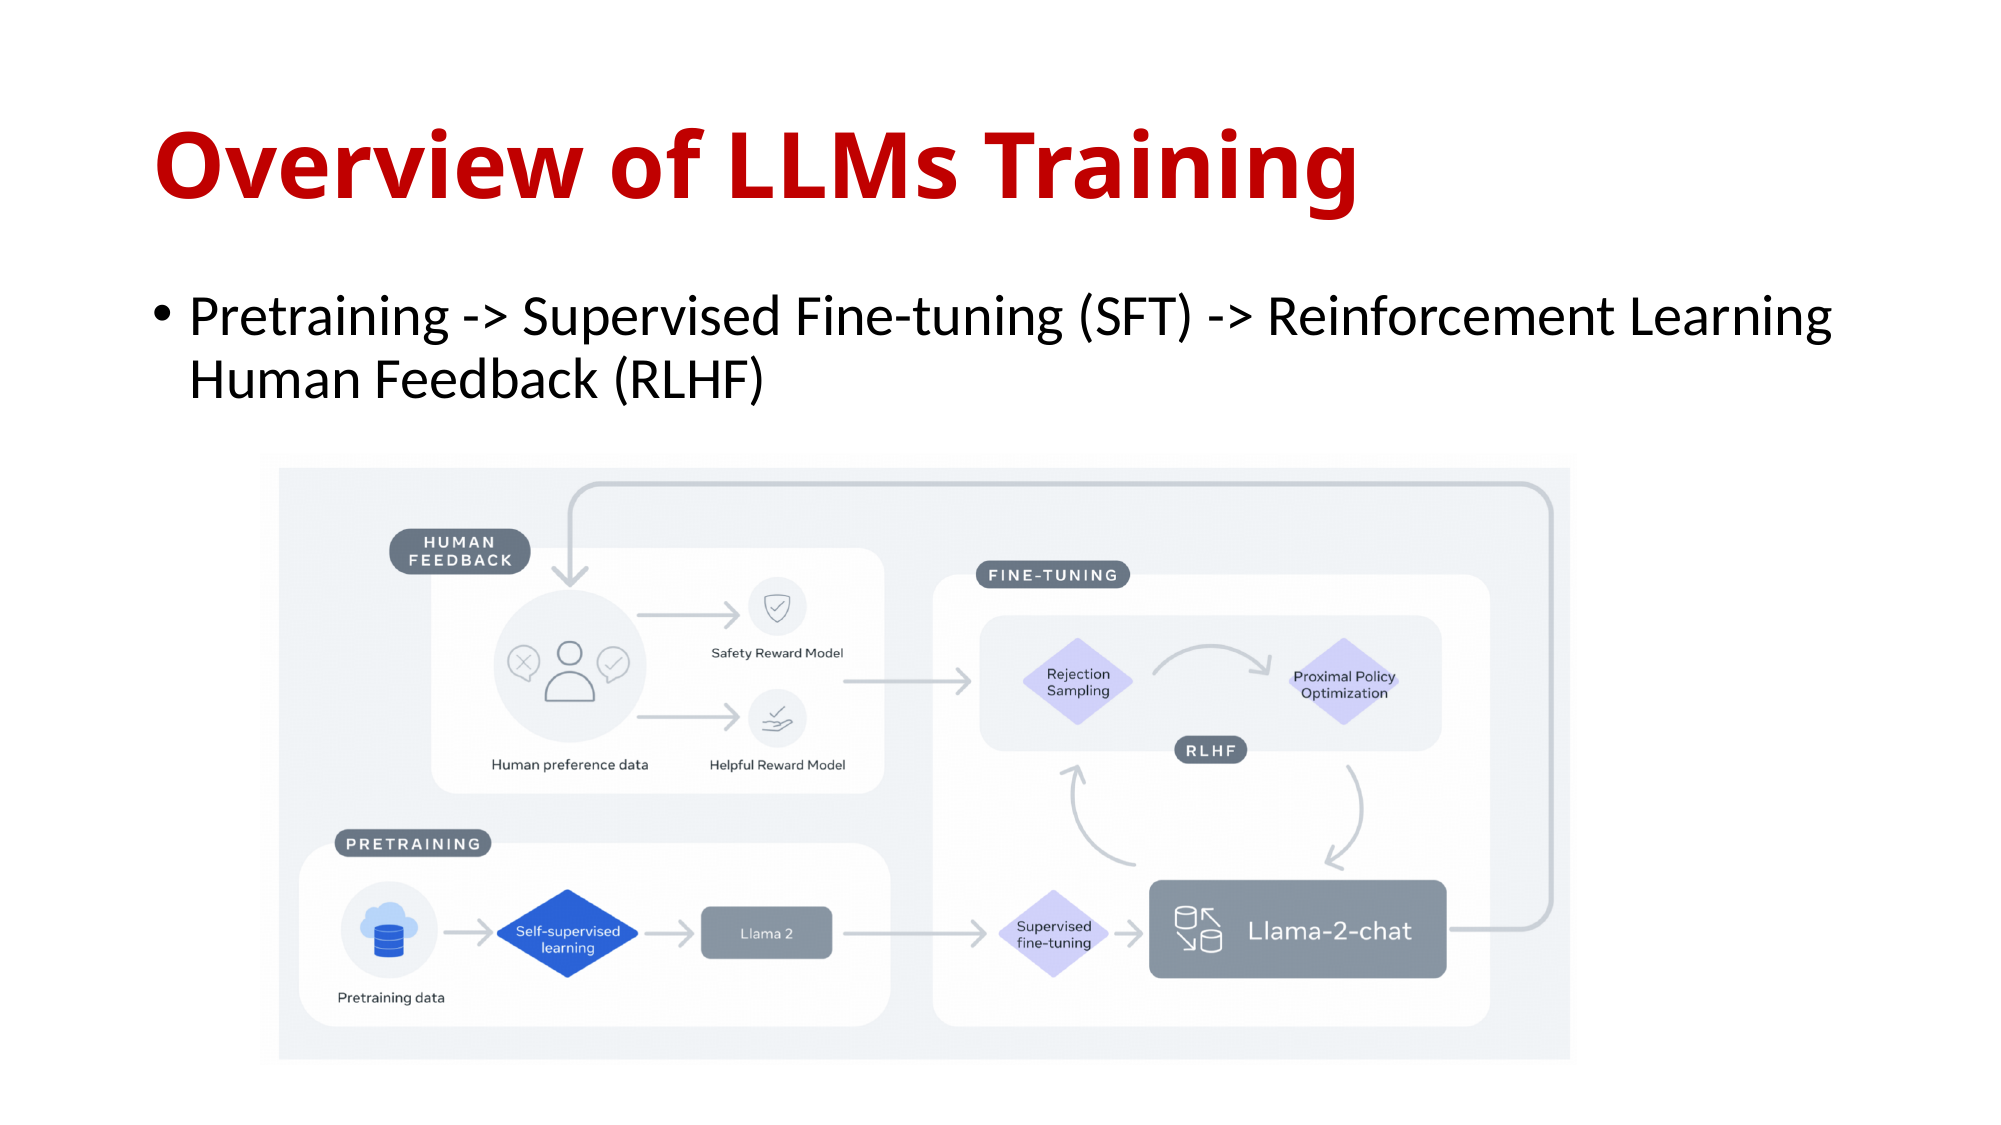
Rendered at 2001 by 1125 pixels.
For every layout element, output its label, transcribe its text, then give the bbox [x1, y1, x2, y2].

picture [260, 450, 1577, 1066]
title Overview of LLMs Training [137, 59, 1863, 277]
list Pretraining -> Supervised Fine-tuning (SFT) -> Reinforcement Learning Human Feedback (RLHF) [137, 277, 1863, 992]
